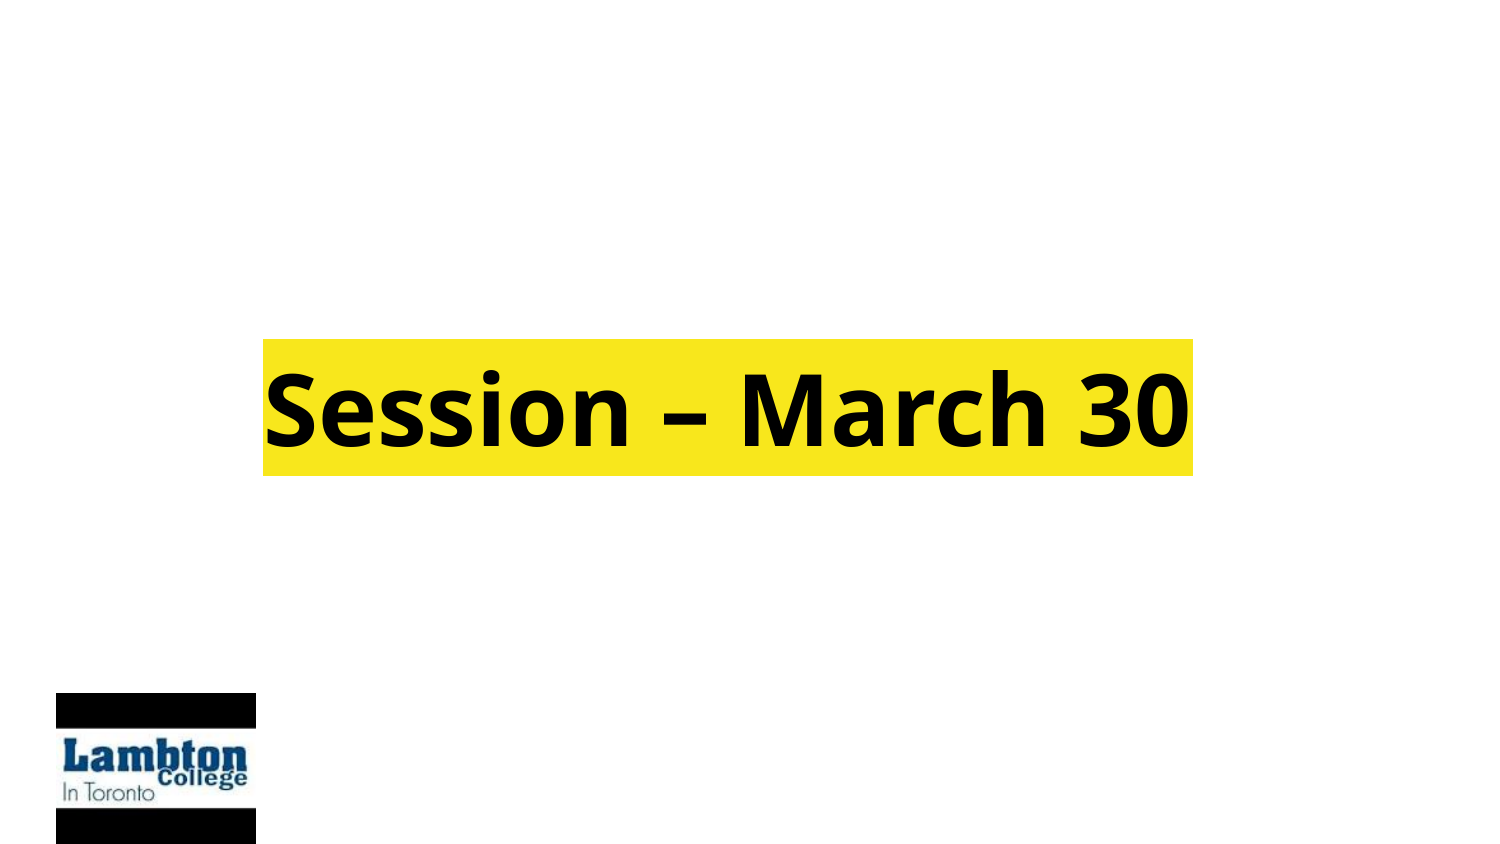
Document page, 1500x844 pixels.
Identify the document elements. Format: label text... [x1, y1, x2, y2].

text_box Session – March 30 [13, 230, 1444, 583]
picture [56, 693, 257, 844]
